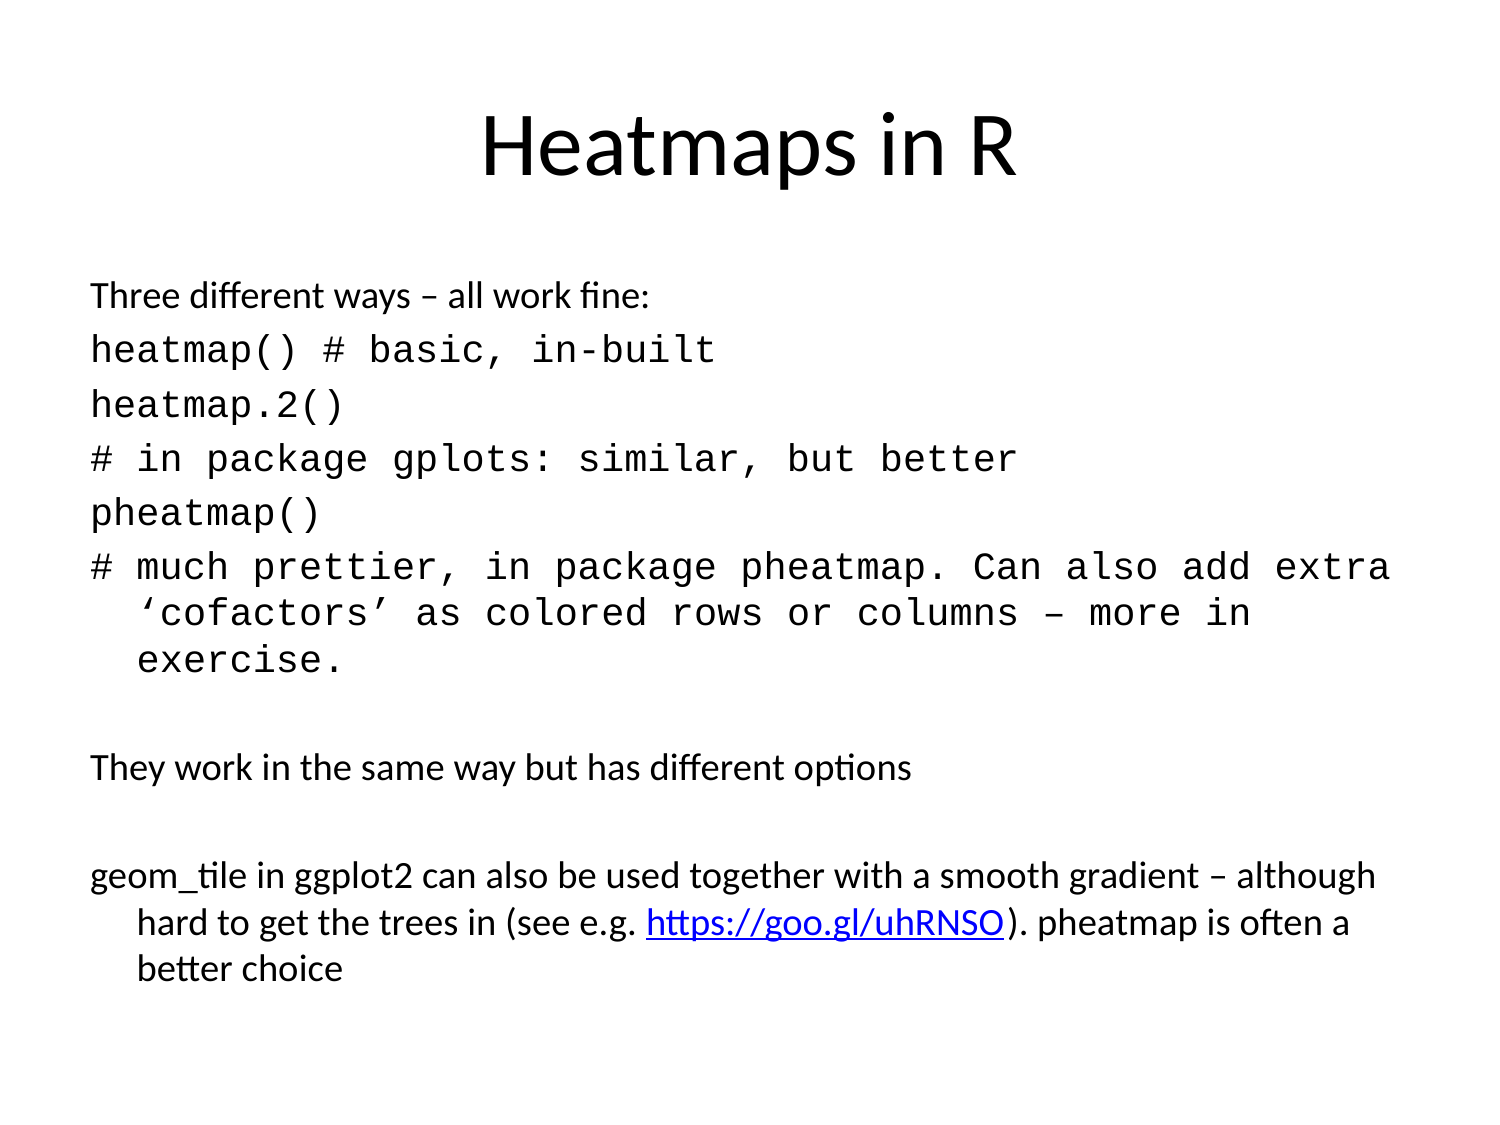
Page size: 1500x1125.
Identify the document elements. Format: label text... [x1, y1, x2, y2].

list Three different ways – all work fine: heatmap() # basic, in-built heatmap.2() # in package gplots: similar, but better pheatmap() # much prettier, in package pheatmap. Can also add extra ‘cofactors’ as colored rows or columns – more in exercise. They work in the same way but has different options geom_tile in ggplot2 can also be used together with a smooth gradient – although hard to get the trees in (see e.g. https://goo.gl/uhRNSO). pheatmap is often a better choice [75, 262, 1425, 1005]
title Heatmaps in R [75, 45, 1425, 233]
